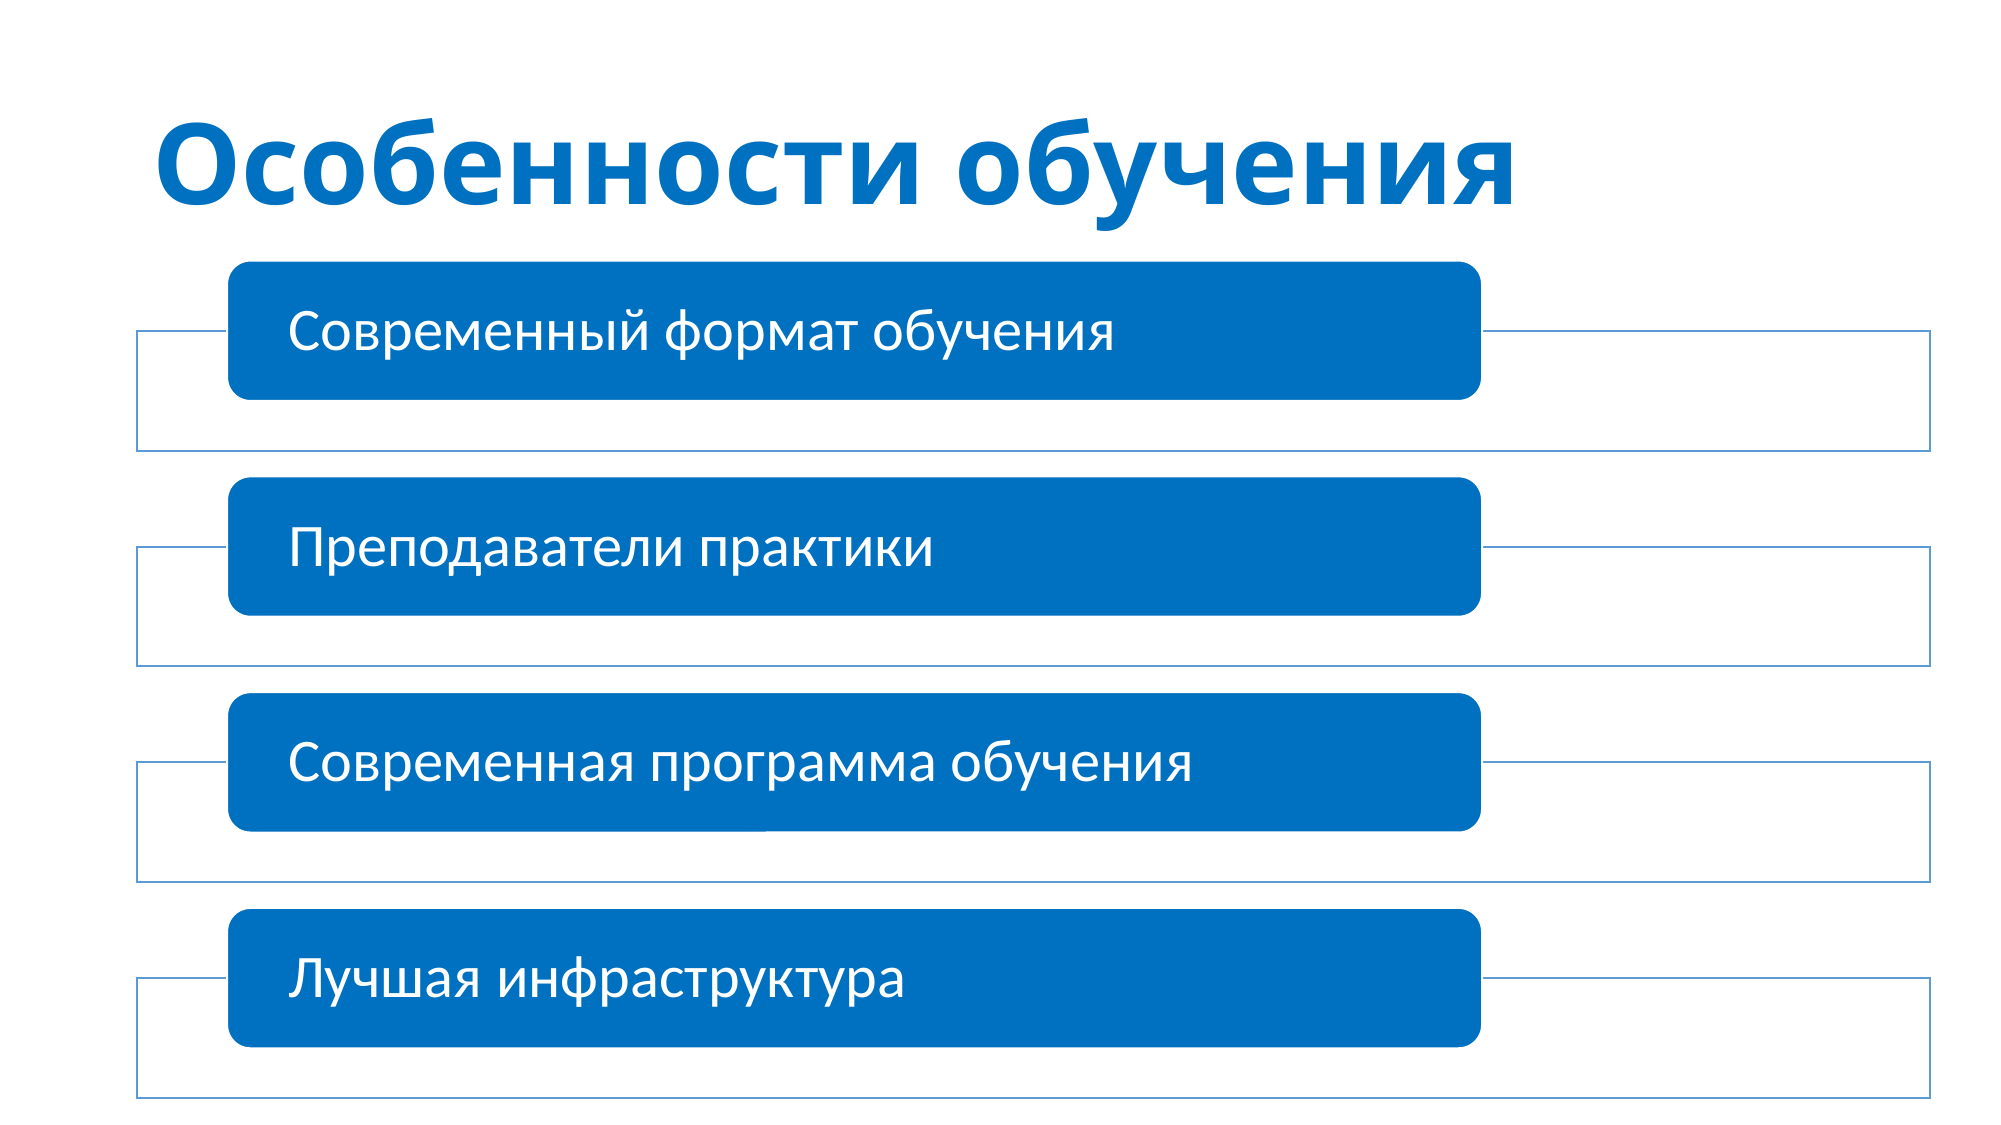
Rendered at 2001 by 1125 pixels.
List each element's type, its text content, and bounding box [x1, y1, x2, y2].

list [137, 256, 1931, 1103]
title Особенности обучения [137, 59, 1863, 256]
